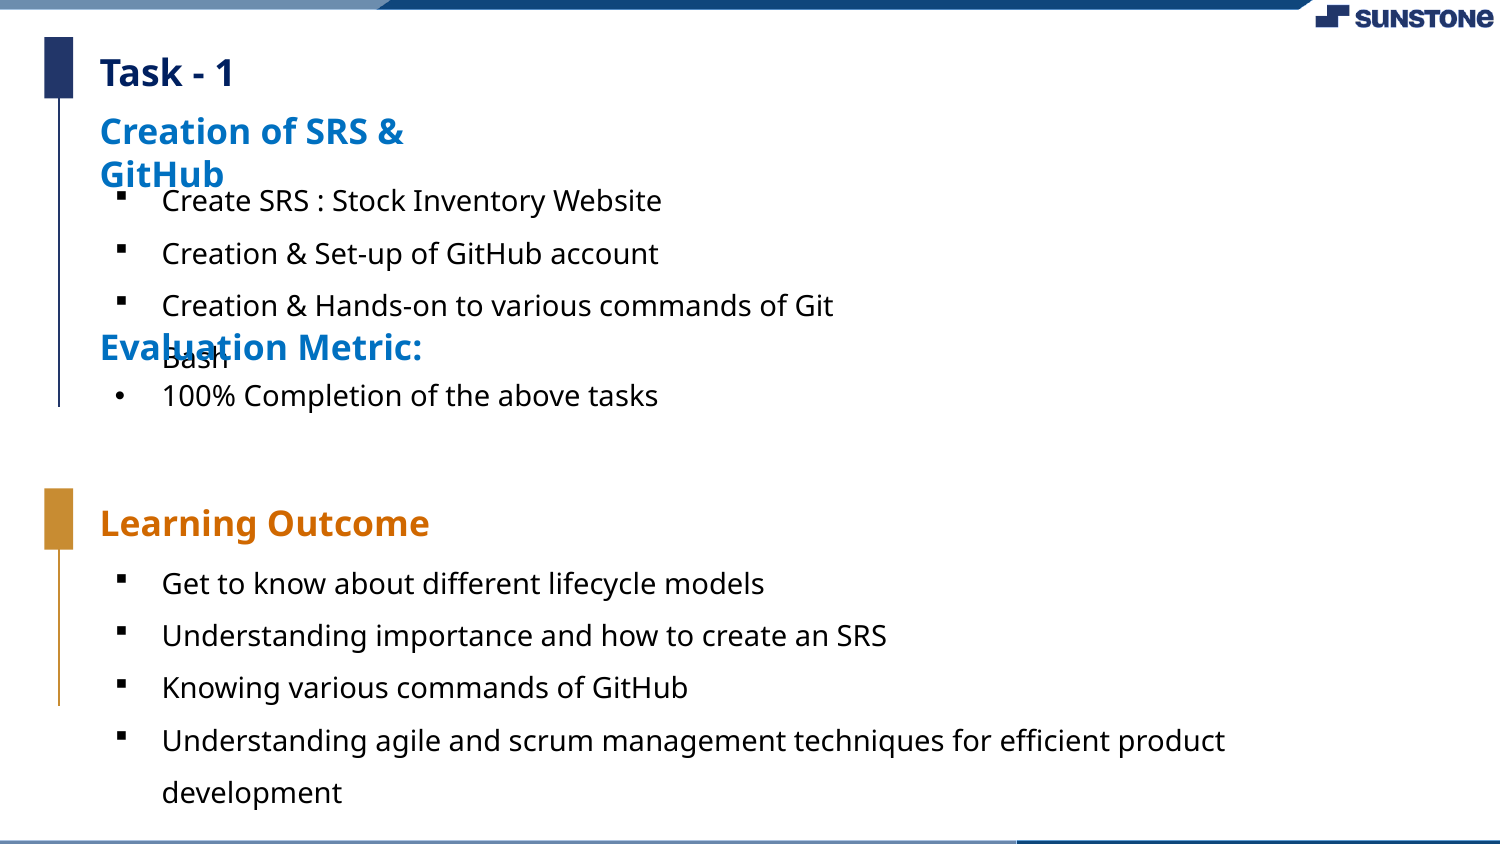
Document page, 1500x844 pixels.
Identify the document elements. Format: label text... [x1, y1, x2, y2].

picture [0, 0, 1500, 844]
text_box Create SRS : Stock Inventory Website Creation & Set-up of GitHub account Creation & Hands-on to various commands of Git Bash [99, 157, 918, 383]
text_box 100% Completion of the above tasks [99, 370, 681, 421]
text_box Creation of SRS & GitHub [84, 102, 544, 202]
text_box Learning Outcome [84, 493, 456, 551]
text_box Get to know about different lifecycle models Understanding importance and how to create an SRS Knowing various commands of GitHub Understanding agile and scrum management techniques for efficient product development [99, 540, 1378, 818]
text_box Evaluation Metric: [84, 317, 544, 376]
text_box Task - 1 [84, 41, 423, 101]
